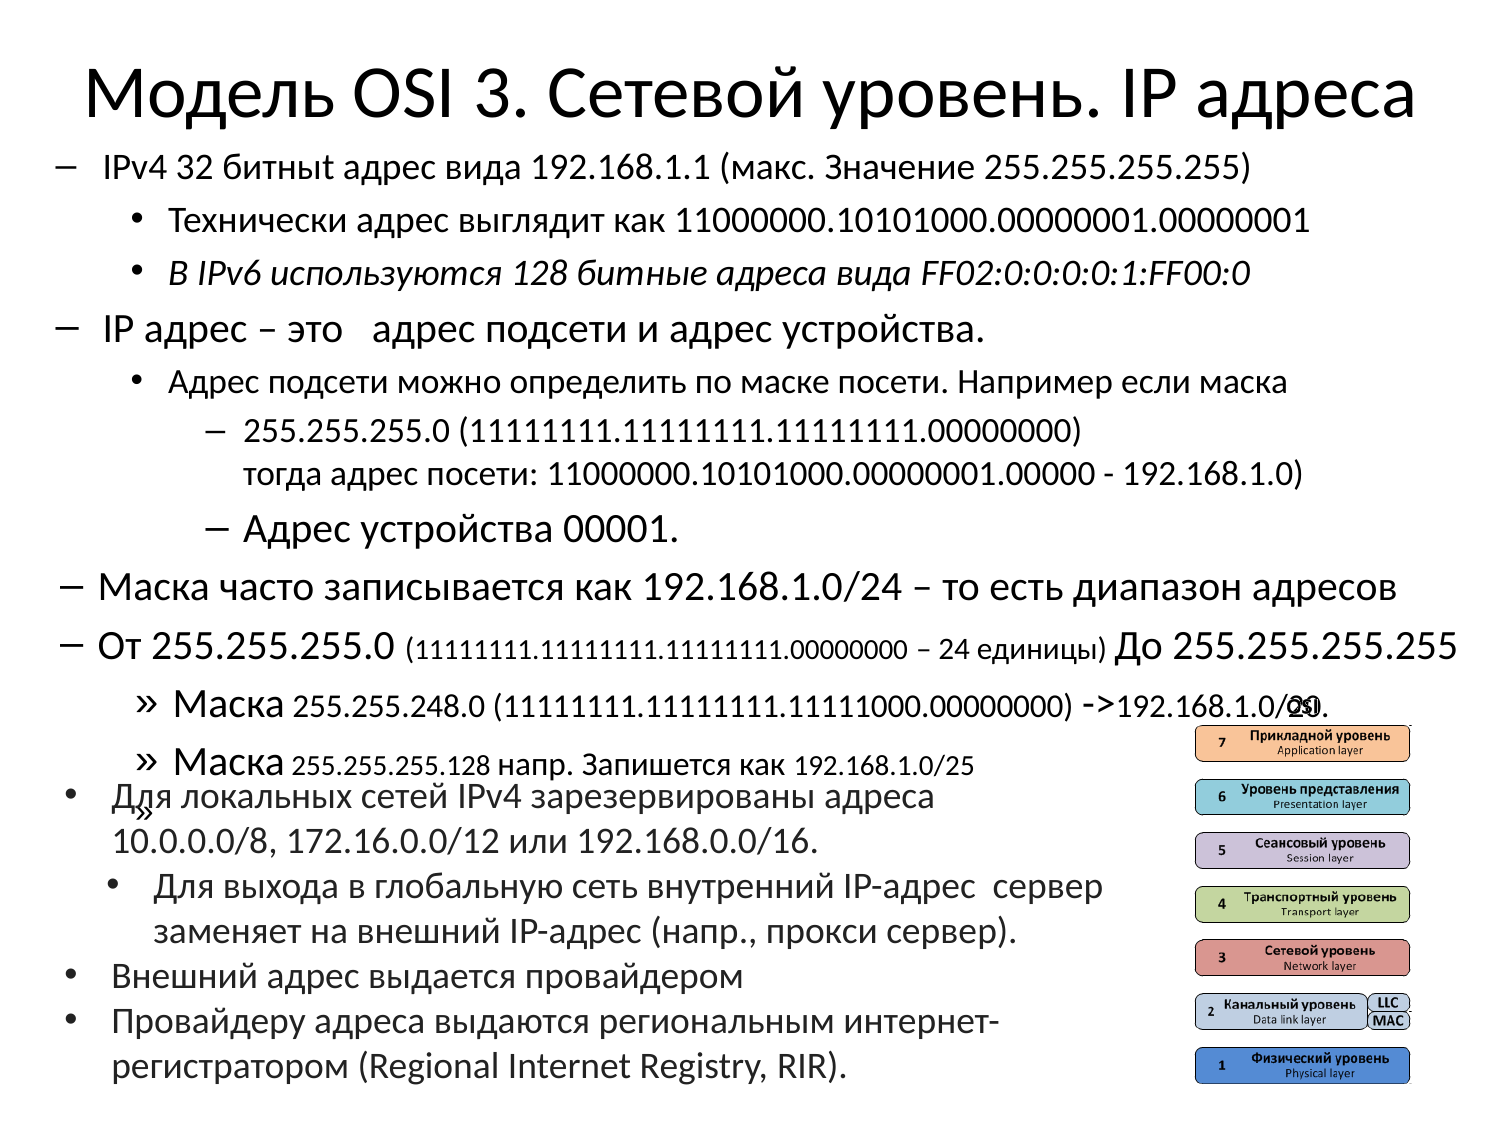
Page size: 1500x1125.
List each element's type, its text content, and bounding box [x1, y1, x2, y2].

title Модель OSI 3. Сетевой уровень. IP адреса [53, 41, 1447, 134]
picture [1193, 689, 1412, 1084]
text_box Для локальных сетей IPv4 зарезервированы адреса 10.0.0.0/8, 172.16.0.0/12 или 192.168.0.0/16. Для выхода в глобальную сеть внутренний IP-адрес сервер заменяет на внешний IP-адрес (напр., прокси сервер). Внешний адрес выдается провайдером Провайдеру адреса выдаются региональным интернет-регистратором (Regional Internet Registry, RIR). [49, 763, 1216, 1093]
list IPv4 32 битныt адрес вида 192.168.1.1 (макс. Значение 255.255.255.255) Технически адрес выглядит как 11000000.10101000.00000001.00000001 В IPv6 используются 128 битные адреса вида FF02:0:0:0:0:1:FF00:0 IP адрес – это адрес подсети и адрес устройства. Адрес подсети можно определить по маске посети. Например если маска 255.255.255.0 (11111111.11111111.11111111.00000000) тогда адрес посети: 11000000.10101000.00000001.00000 - 192.168.1.0) Адрес устройства 00001. Маска часто записывается как 192.168.1.0/24 – то есть диапазон адресов От 255.255.255.0 (11111111.11111111.11111111.00000000 – 24 единицы) До 255.255.255.255 Маска 255.255.248.0 (11111111.11111111.11111000.00000000) ->192.168.1.0/20. Маска 255.255.255.128 напр. Запишется как 192.168.1.0/25 [0, 134, 1500, 786]
